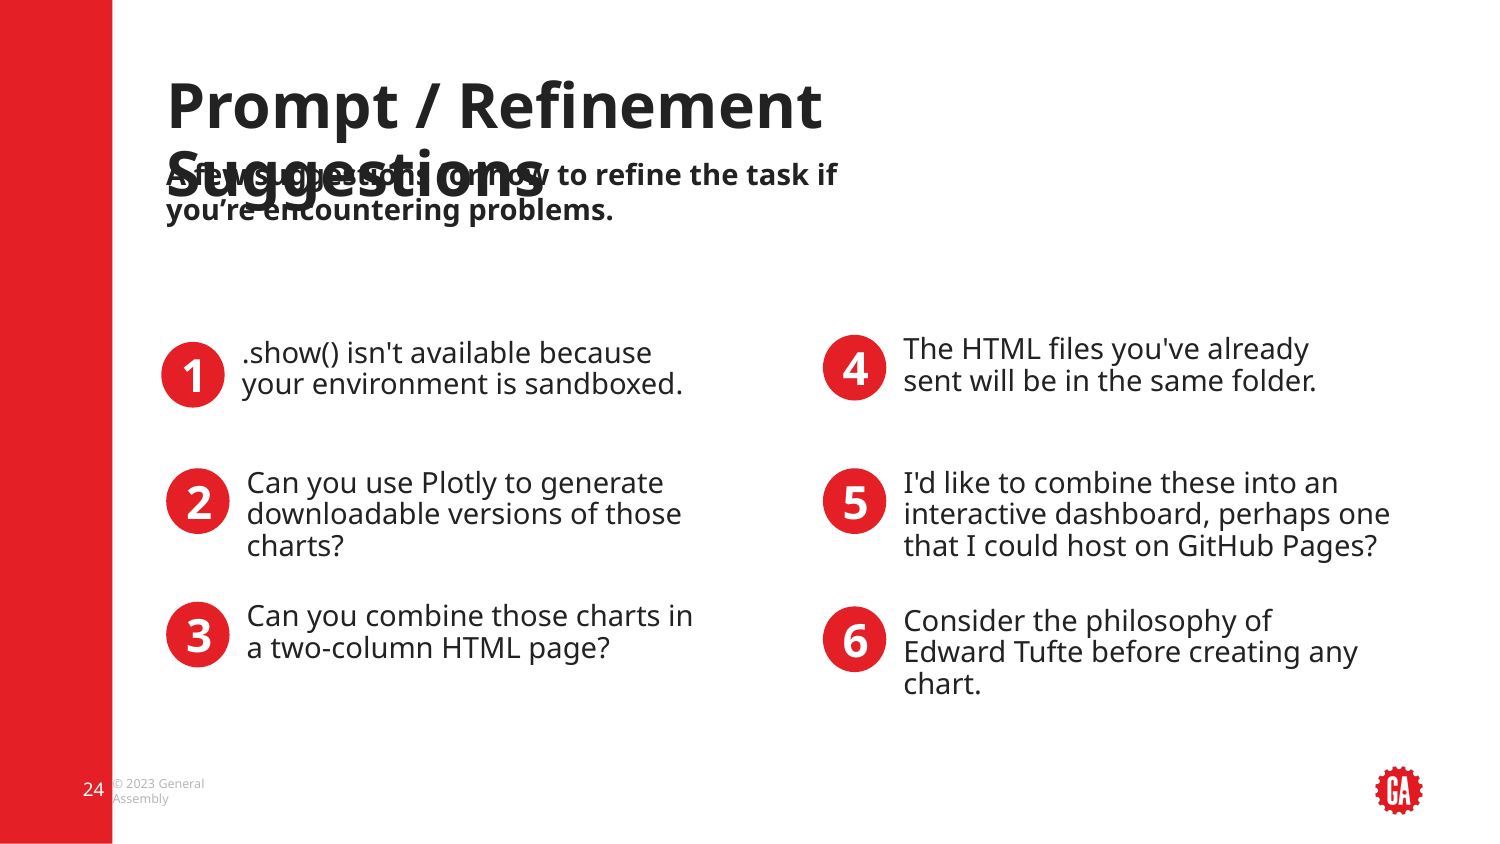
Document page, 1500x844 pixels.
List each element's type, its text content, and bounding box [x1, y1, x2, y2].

text_box 5 [827, 463, 882, 539]
text_box Can you combine those charts in a two-column HTML page? [246, 601, 715, 654]
text_box 2 [170, 463, 225, 539]
text_box [882, 484, 887, 518]
text_box [882, 622, 887, 656]
text_box Prompt / Refinement Suggestions [166, 74, 1059, 150]
text_box A few suggestions for how to refine the task if you’re encountering problems. [166, 156, 929, 232]
text_box [166, 619, 170, 651]
text_box [220, 357, 225, 392]
slide_number ‹#› [52, 764, 105, 817]
text_box 3 [170, 597, 225, 672]
text_box [882, 351, 887, 385]
text_box .show() isn't available because your environment is sandboxed. [241, 338, 710, 414]
text_box 4 [827, 330, 882, 406]
text_box [822, 351, 827, 384]
text_box Can you use Plotly to generate downloadable versions of those charts? [246, 468, 753, 520]
text_box [166, 485, 170, 517]
text_box [225, 617, 230, 652]
text_box 1 [166, 337, 220, 413]
text_box The HTML files you've already sent will be in the same folder. [903, 334, 1372, 410]
text_box [225, 484, 230, 518]
text_box [822, 623, 827, 656]
text_box [161, 357, 166, 392]
text_box Consider the philosophy of Edward Tufte before creating any chart. [903, 606, 1372, 682]
picture [1373, 764, 1425, 817]
text_box I'd like to combine these into an interactive dashboard, perhaps one that I could host on GitHub Pages? [903, 468, 1409, 520]
text_box 6 [827, 601, 882, 677]
text_box [822, 485, 827, 518]
